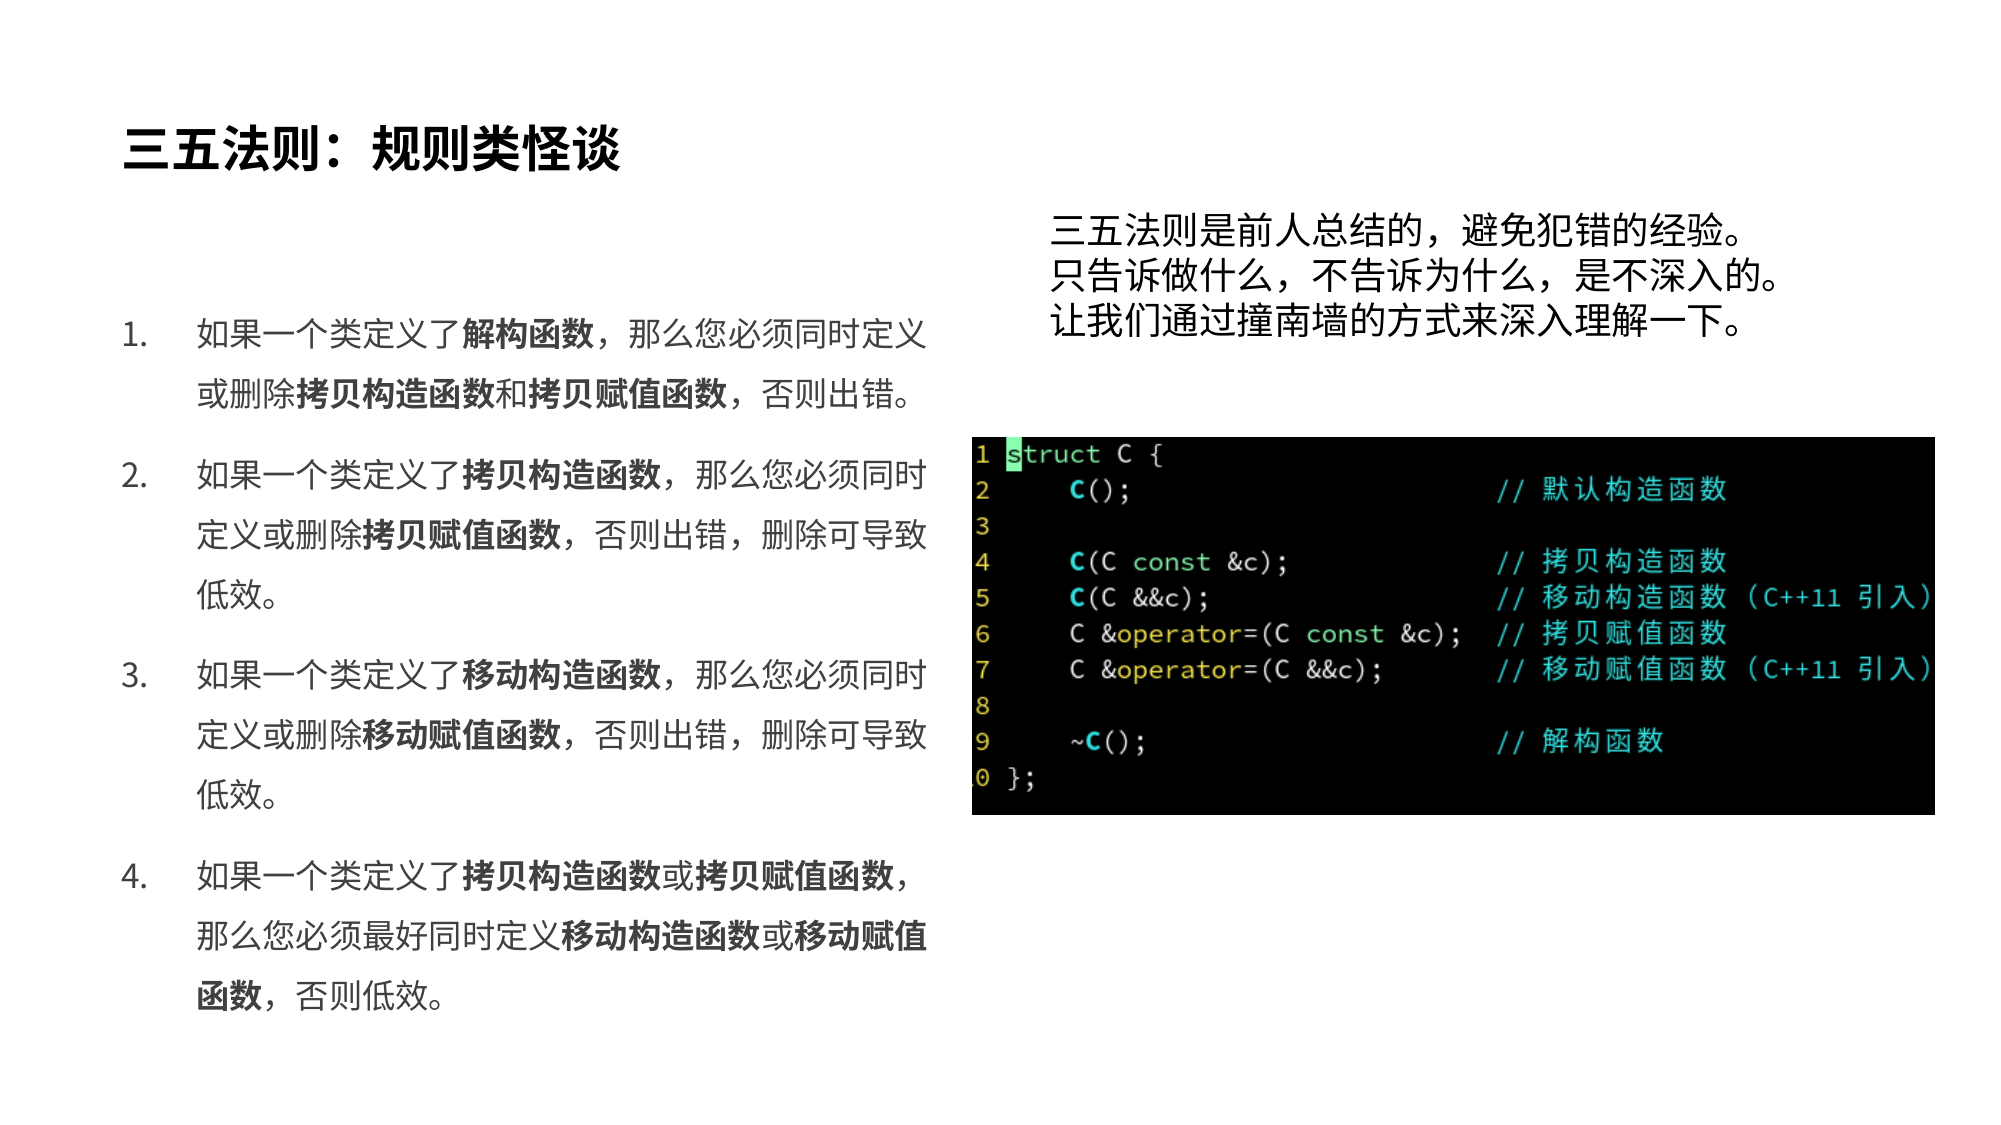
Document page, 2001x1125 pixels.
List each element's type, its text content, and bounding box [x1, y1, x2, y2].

title 三五法则：规则类怪谈 [106, 42, 1832, 260]
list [972, 437, 1935, 815]
text_box 三五法则是前人总结的，避免犯错的经验。 只告诉做什么，不告诉为什么，是不深入的。 让我们通过撞南墙的方式来深入理解一下。 [1034, 199, 1873, 350]
list 如果一个类定义了解构函数，那么您必须同时定义或删除拷贝构造函数和拷贝赋值函数，否则出错。 如果一个类定义了拷贝构造函数，那么您必须同时定义或删除拷贝赋值函数，否则出错，删除可导致低效。 如果一个类定义了移动构造函数，那么您必须同时定义或删除移动赋值函数，否则出错，删除可导致低效。 如果一个类定义了拷贝构造函数或拷贝赋值函数，那么您必须最好同时定义移动构造函数或移动赋值函数，否则低效。 [106, 286, 957, 1024]
